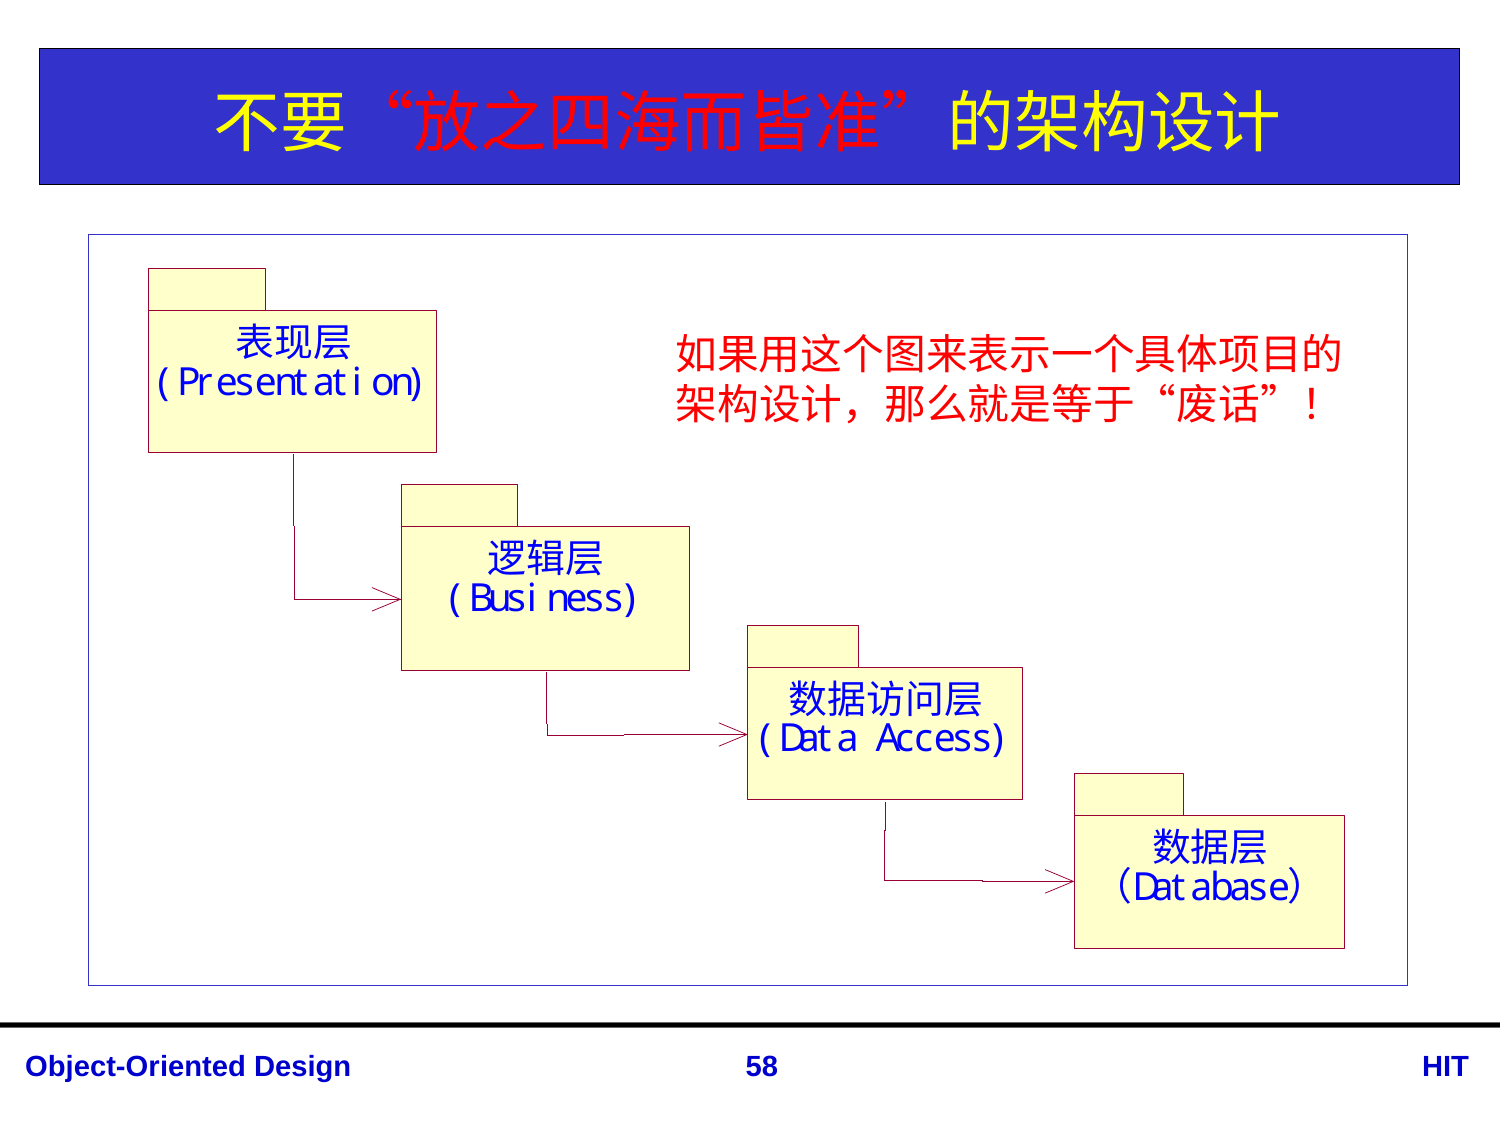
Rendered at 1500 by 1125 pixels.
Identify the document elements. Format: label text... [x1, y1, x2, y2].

picture [88, 234, 1408, 986]
title 不要“放之四海而皆准”的架构设计 [38, 54, 1457, 185]
